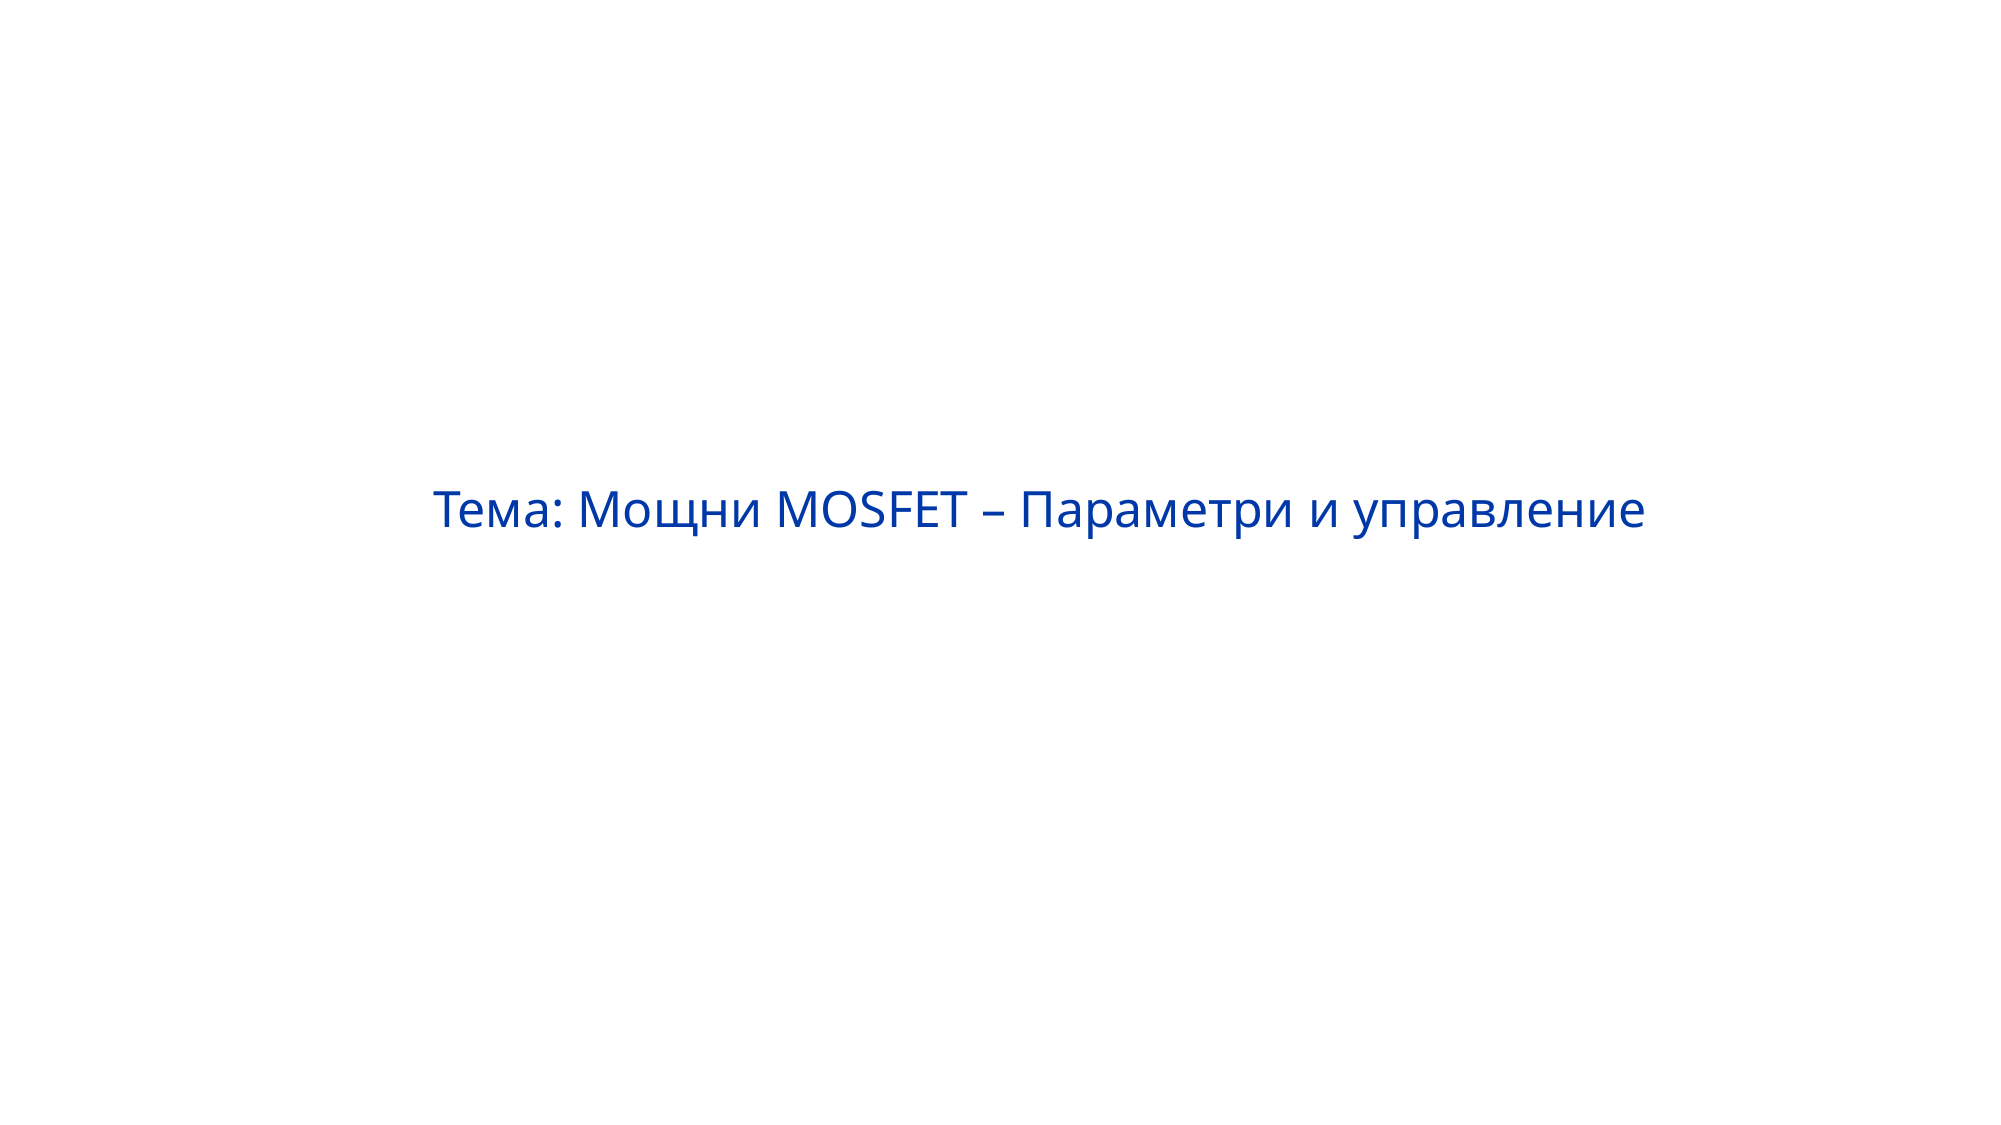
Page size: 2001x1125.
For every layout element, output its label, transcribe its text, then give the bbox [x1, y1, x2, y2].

text_box Тема: Мощни MOSFET – Параметри и управление [38, 470, 2000, 545]
